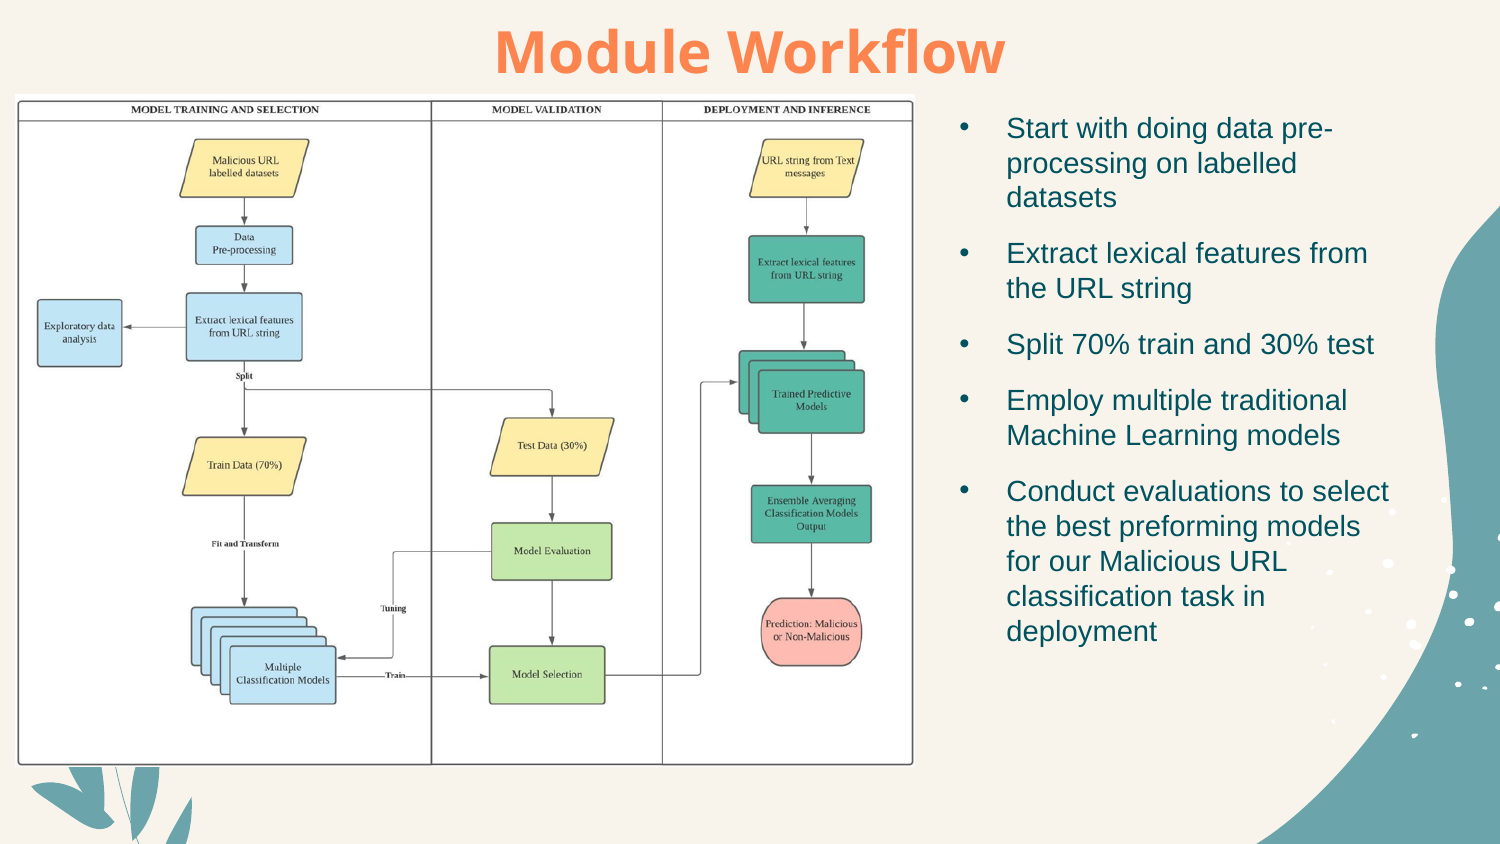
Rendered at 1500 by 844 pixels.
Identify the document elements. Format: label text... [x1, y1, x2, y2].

picture [14, 93, 915, 767]
text_box Start with doing data pre-processing on labelled datasets Extract lexical features from the URL string Split 70% train and 30% test Employ multiple traditional Machine Learning models Conduct evaluations to select the best preforming models for our Malicious URL classification task in deployment [944, 93, 1419, 431]
title Module Workflow [51, 0, 1449, 94]
